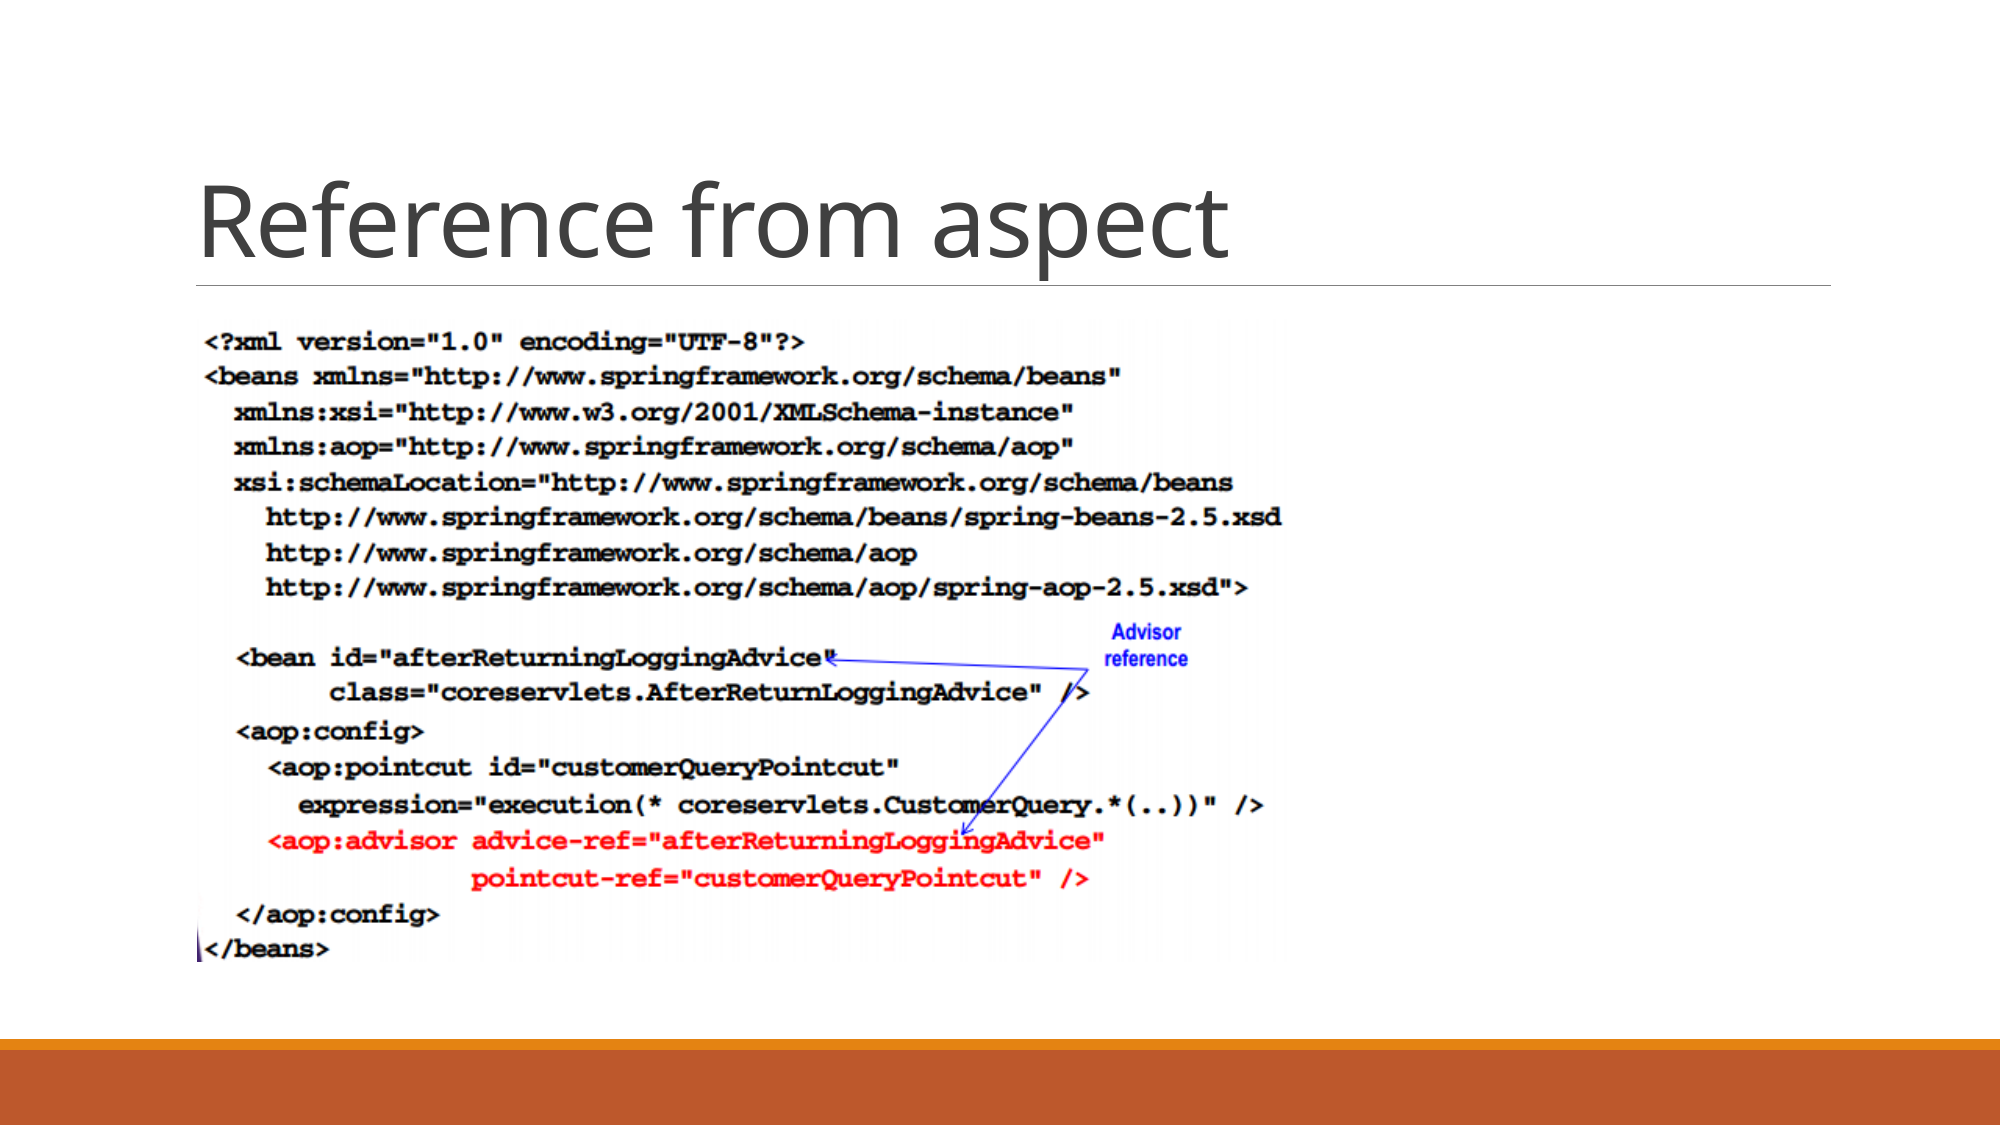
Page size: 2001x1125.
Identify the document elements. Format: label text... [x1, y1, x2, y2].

picture [196, 318, 1289, 962]
title Reference from aspect [180, 47, 1830, 285]
